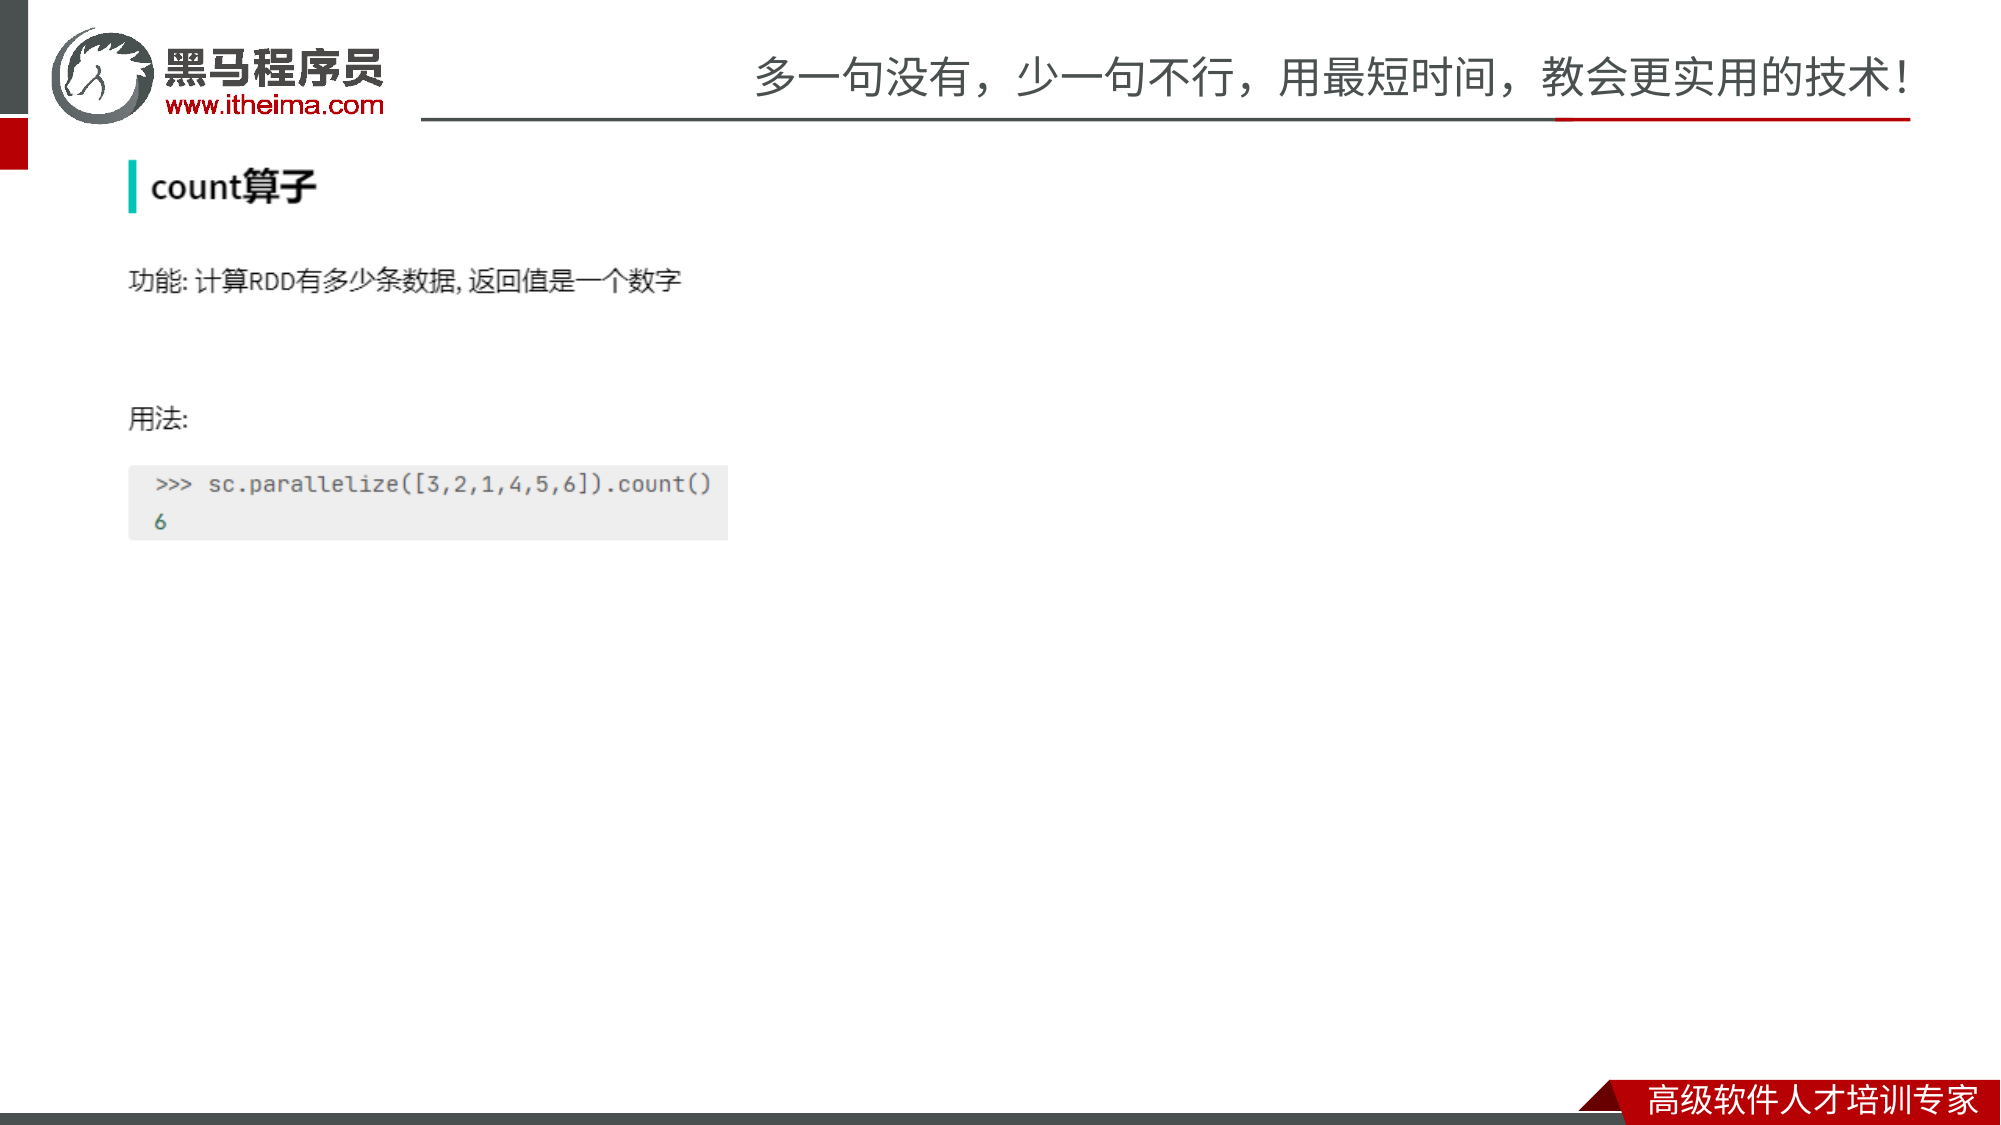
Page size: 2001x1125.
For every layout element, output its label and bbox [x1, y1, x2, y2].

picture [50, 26, 384, 125]
text_box [121, 153, 728, 550]
